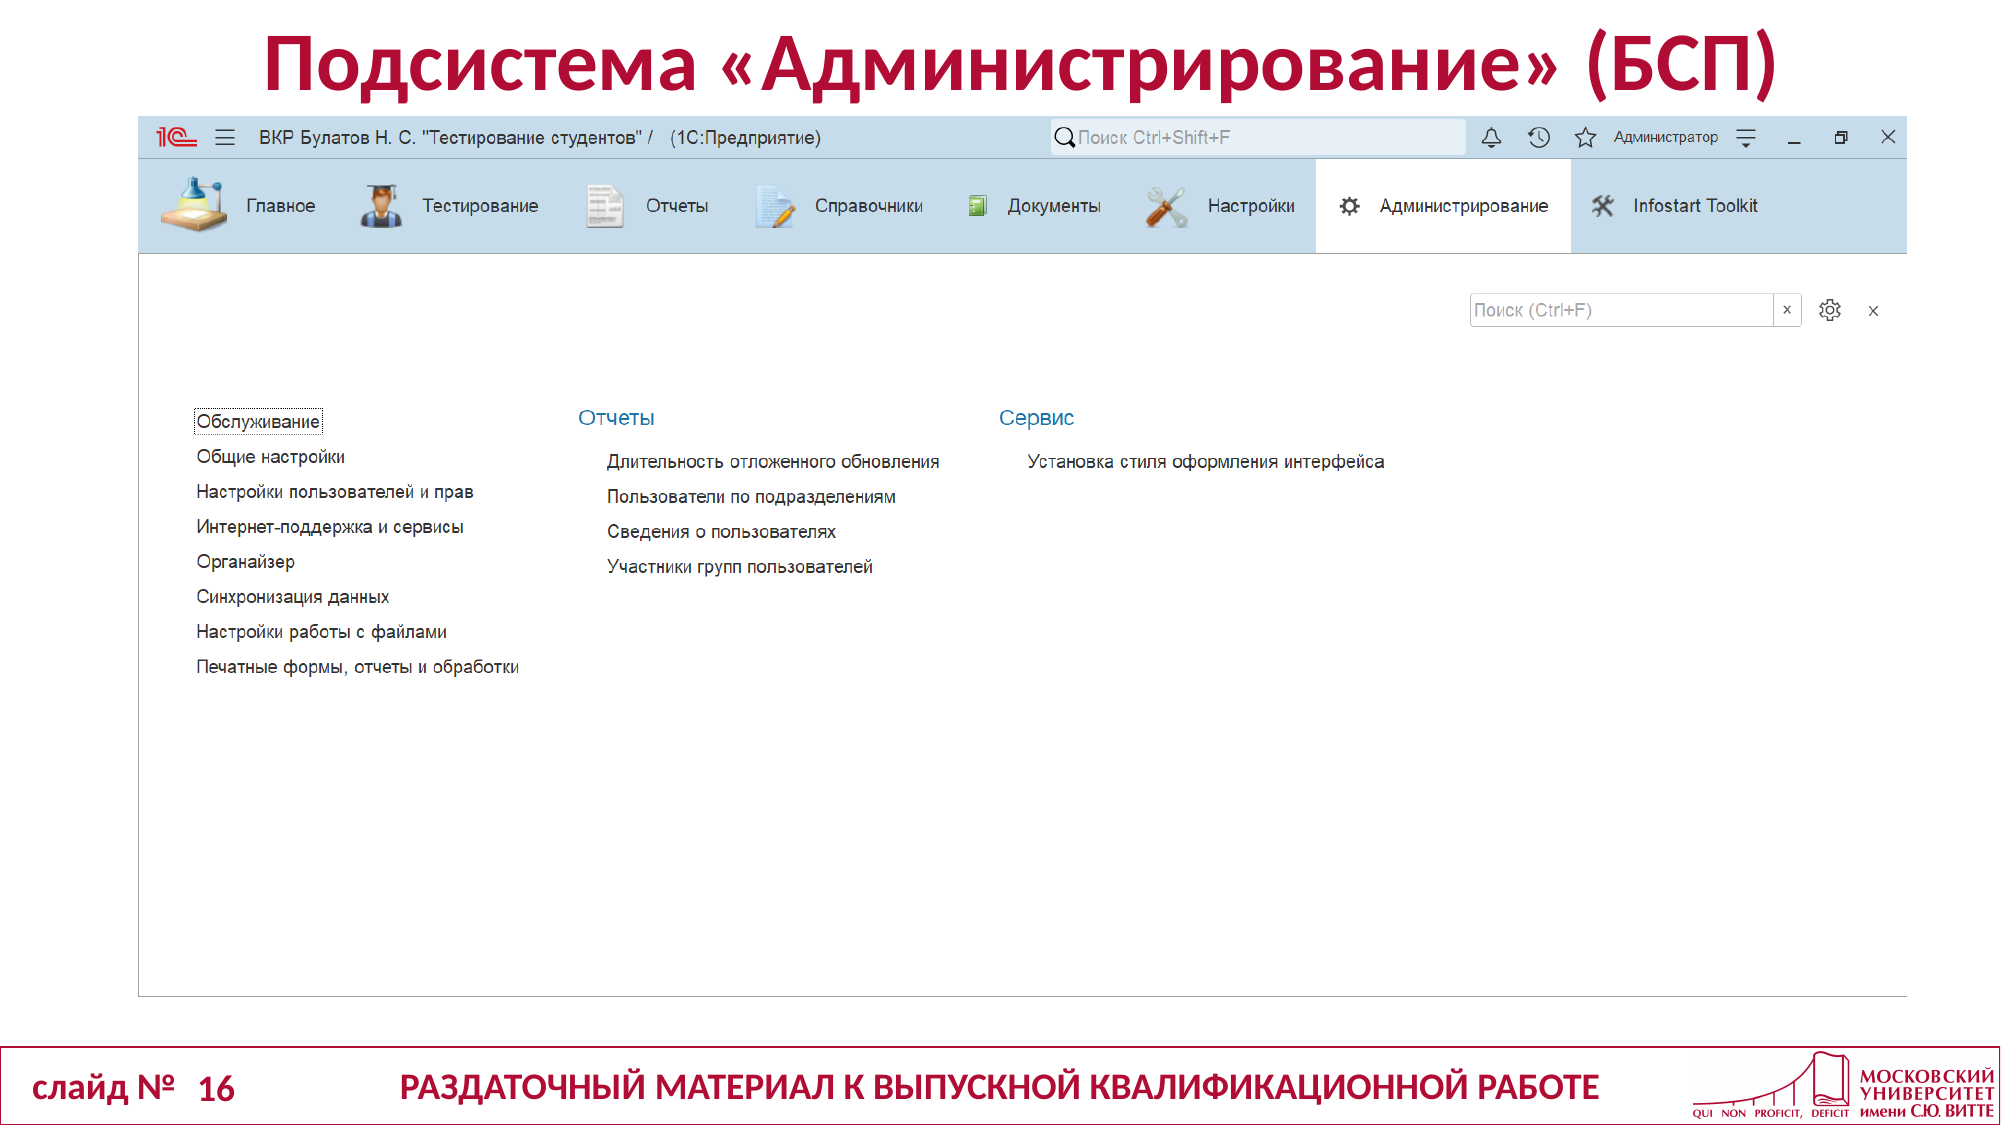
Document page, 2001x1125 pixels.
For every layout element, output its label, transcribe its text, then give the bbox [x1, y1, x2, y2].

picture [138, 116, 1907, 1002]
text_box Подсистема «Администрирование» (БСП) [148, 0, 1896, 115]
text_box 16 [182, 1056, 258, 1117]
picture [1691, 1049, 1996, 1121]
